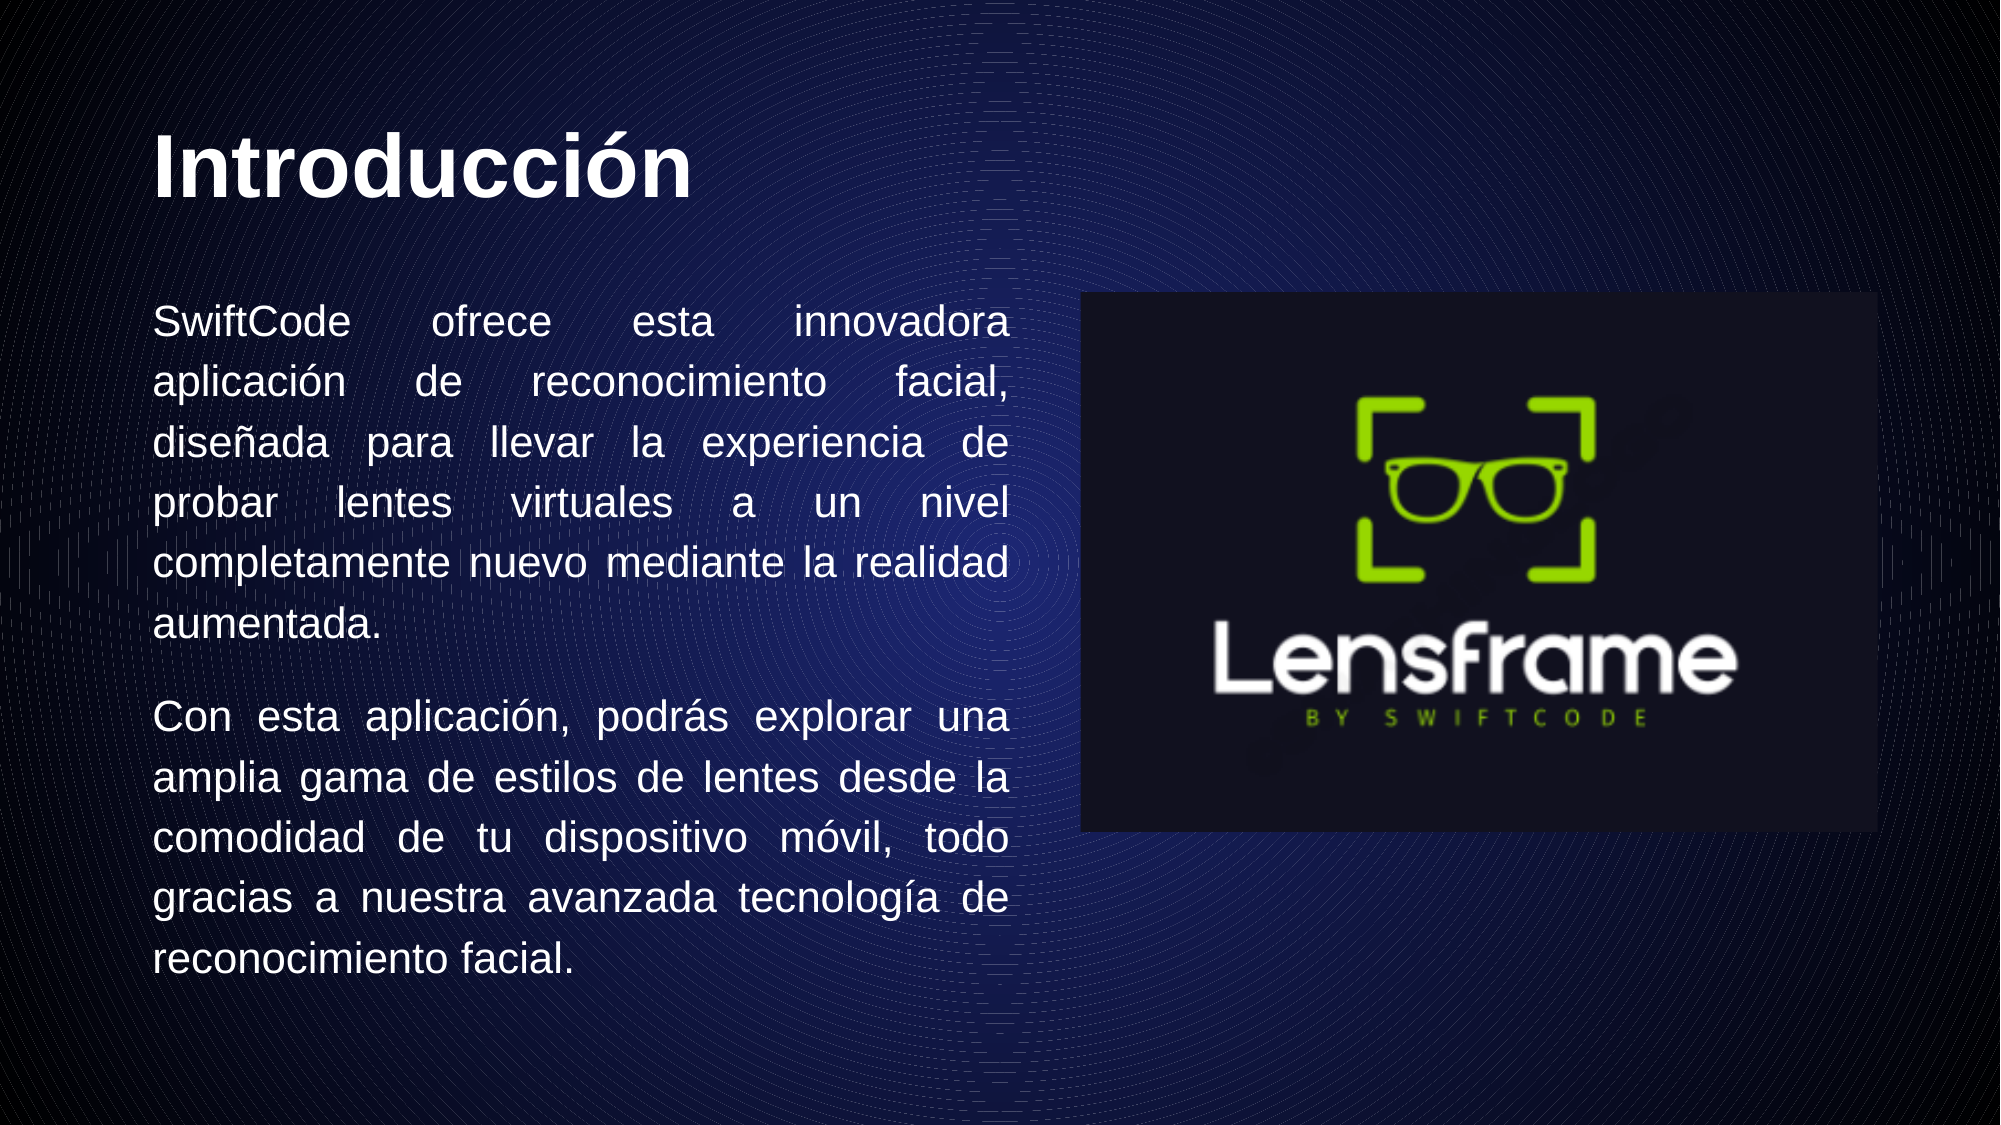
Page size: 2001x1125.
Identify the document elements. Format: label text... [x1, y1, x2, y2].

title Introducción [137, 59, 1863, 278]
picture [1080, 292, 1878, 833]
list SwiftCode ofrece esta innovadora aplicación de reconocimiento facial, diseñada para llevar la experiencia de probar lentes virtuales a un nivel completamente nuevo mediante la realidad aumentada. Con esta aplicación, podrás explorar una amplia gama de estilos de lentes desde la comodidad de tu dispositivo móvil, todo gracias a nuestra avanzada tecnología de reconocimiento facial. [137, 277, 1026, 995]
